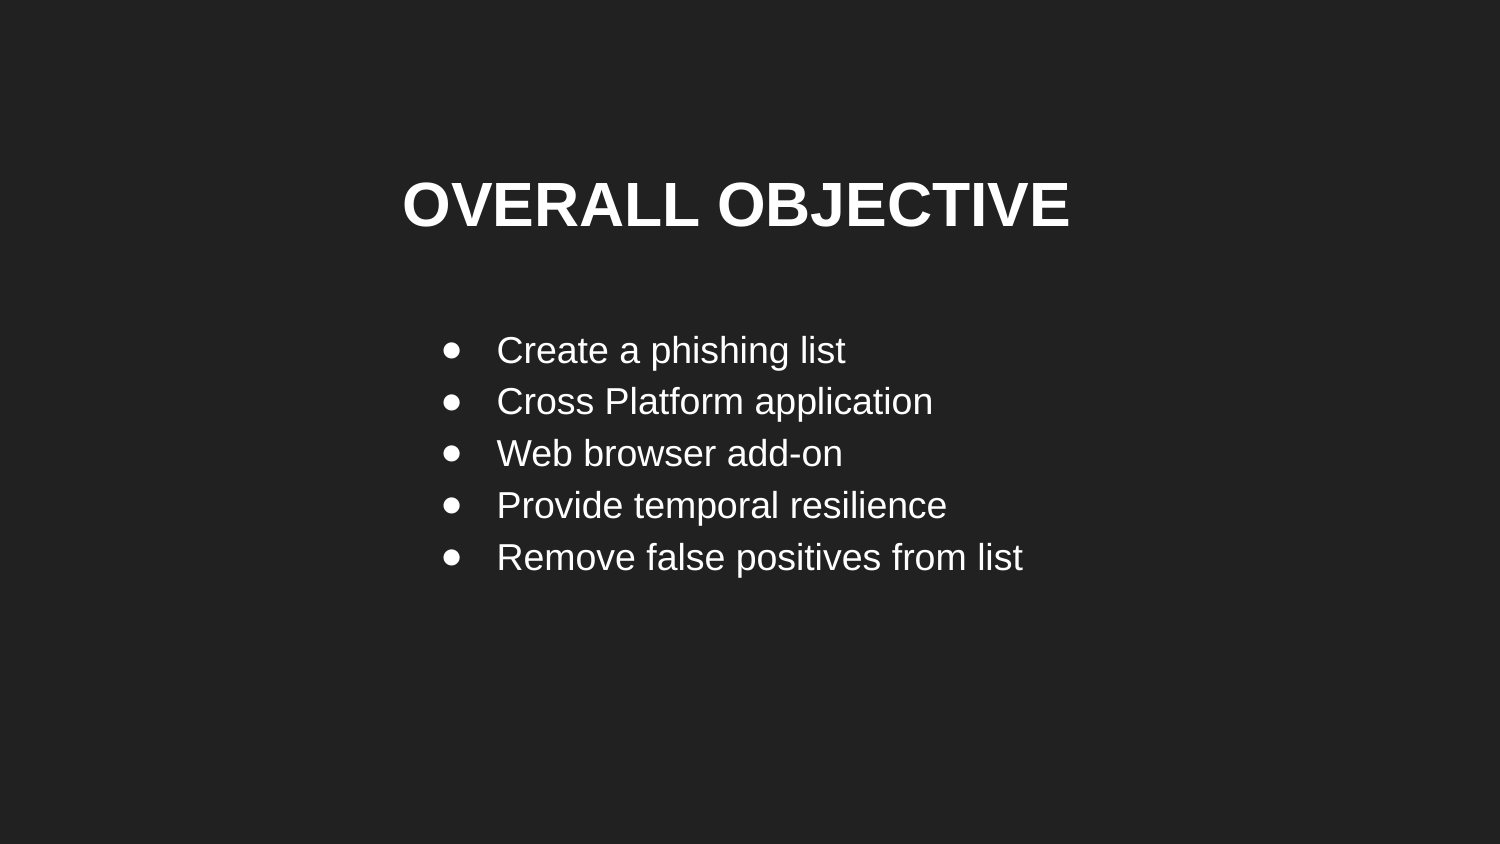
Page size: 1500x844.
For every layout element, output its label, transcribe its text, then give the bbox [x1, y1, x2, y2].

title OVERALL OBJECTIVE [336, 112, 1138, 254]
subtitle Create a phishing list Cross Platform application Web browser add-on Provide temporal resilience Remove false positives from list [406, 304, 1068, 824]
